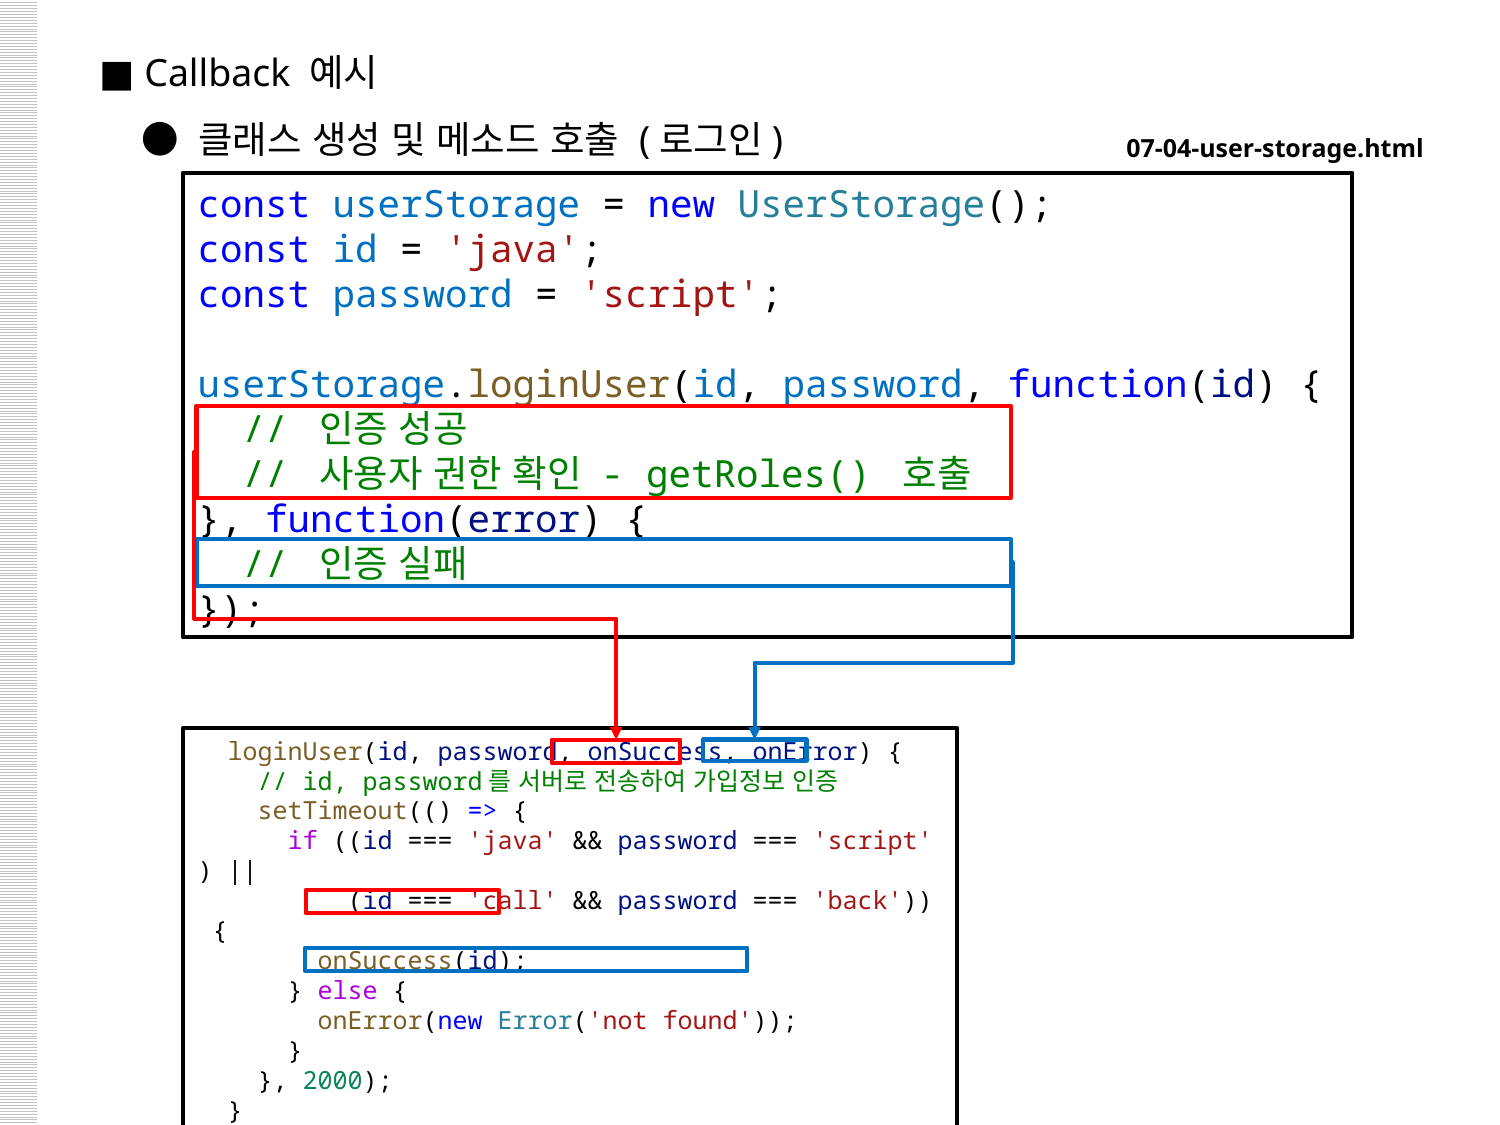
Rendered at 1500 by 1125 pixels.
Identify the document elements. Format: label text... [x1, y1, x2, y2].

text_box const userStorage = new UserStorage(); const id = 'java'; const password = 'script'; userStorage.loginUser(id, password, function(id) { // 인증 성공 // 사용자 권한 확인 - getRoles() 호출 }, function(error) { // 인증 실패 }); [181, 171, 1354, 639]
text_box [196, 451, 617, 740]
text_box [754, 562, 1012, 740]
text_box ■ Callback 예시 ● 클래스 생성 및 메소드 호출 (로그인) [84, 19, 799, 169]
text_box [194, 404, 1013, 500]
text_box [621, 537, 1013, 588]
text_box [701, 737, 809, 763]
text_box [303, 946, 749, 973]
text_box [304, 888, 501, 915]
text_box 07-04-user-storage.html [1111, 125, 1439, 170]
text_box loginUser(id, password, onSuccess, onError) { // id, password를 서버로 전송하여 가입정보 인증 setTimeout(() => { if ((id === 'java' && password === 'script') || (id === 'call' && password === 'back')) { onSuccess(id); } else { onError(new Error('not found')); } }, 2000); } [181, 726, 959, 1125]
text_box [550, 738, 682, 765]
